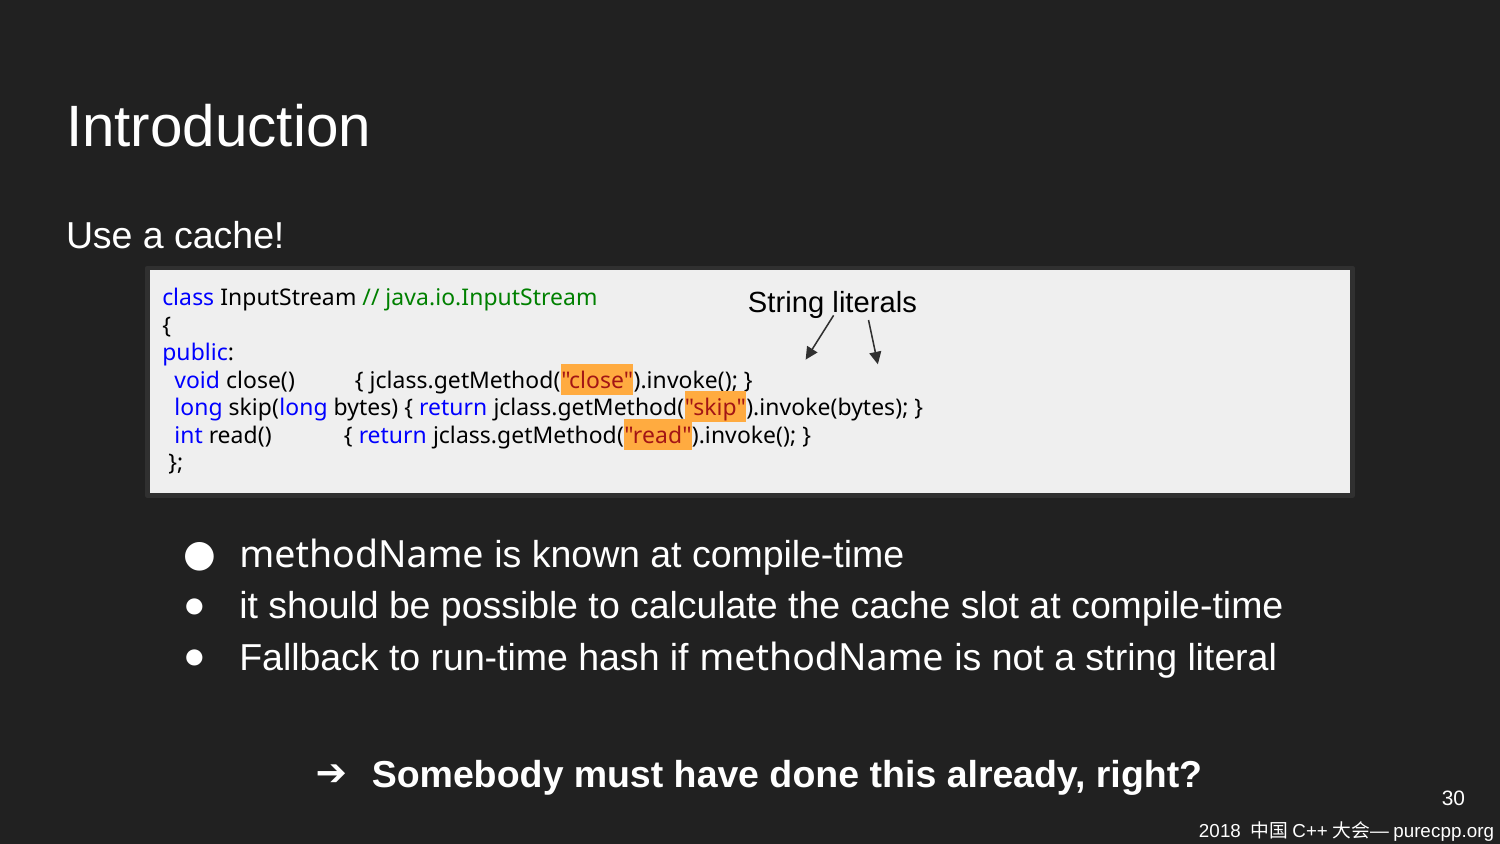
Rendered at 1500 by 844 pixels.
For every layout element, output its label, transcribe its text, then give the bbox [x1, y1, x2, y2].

list Somebody must have done this already, right? [51, 728, 1449, 798]
text_box class InputStream // java.io.InputStream { public: void close() { jclass.getMethod("close").invoke(); } long skip(long bytes) { return jclass.getMethod("skip").invoke(bytes); } int read() { return jclass.getMethod("read").invoke(); } }; [147, 267, 1353, 496]
title Introduction [51, 72, 1449, 167]
list methodName is known at compile-time it should be possible to calculate the cache slot at compile-time Fallback to run-time hash if methodName is not a string literal [149, 508, 1351, 702]
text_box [805, 315, 834, 360]
text_box String literals [732, 267, 973, 347]
list Use a cache! [51, 189, 1449, 276]
slide_number 30 [1389, 764, 1480, 830]
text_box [868, 319, 879, 365]
